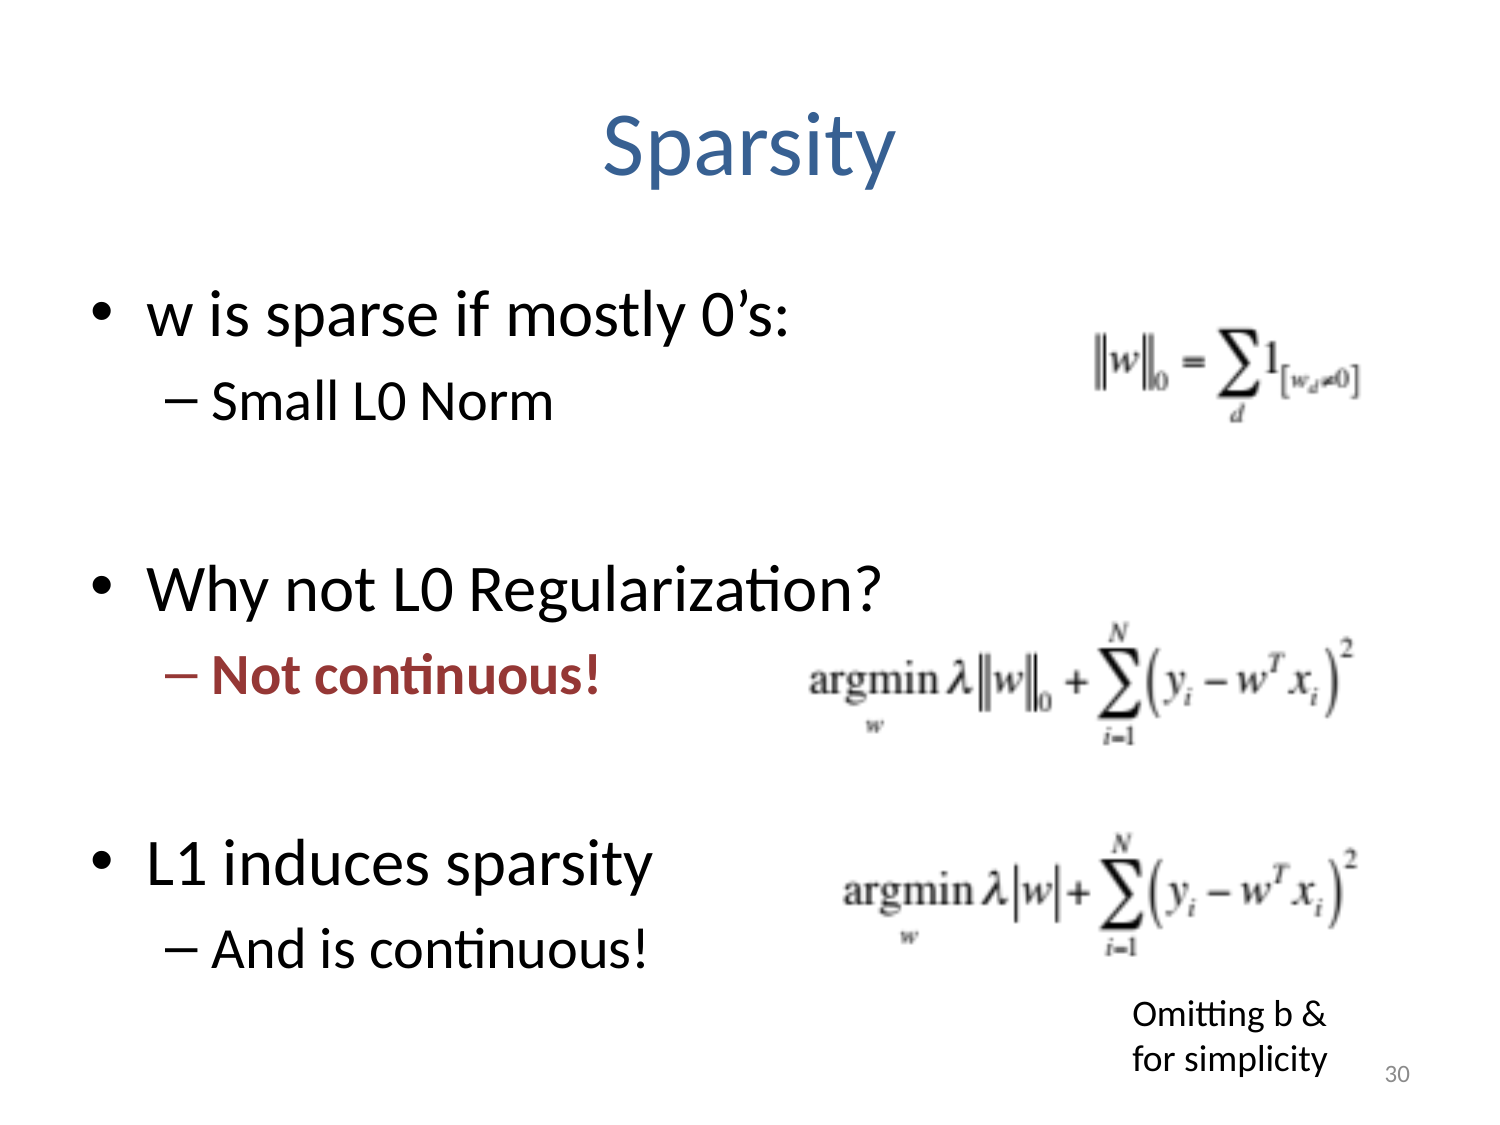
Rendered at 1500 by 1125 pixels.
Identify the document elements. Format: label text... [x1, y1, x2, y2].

title Sparsity [75, 45, 1425, 233]
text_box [838, 820, 1365, 960]
text_box Omitting b & for simplicity [1117, 981, 1344, 1042]
slide_number 30 [1074, 1042, 1425, 1103]
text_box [1090, 318, 1364, 427]
list w is sparse if mostly 0’s: Small L0 Norm Why not L0 Regularization? Not continuous! L1 induces sparsity And is continuous! [75, 262, 1425, 1005]
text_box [803, 610, 1364, 749]
